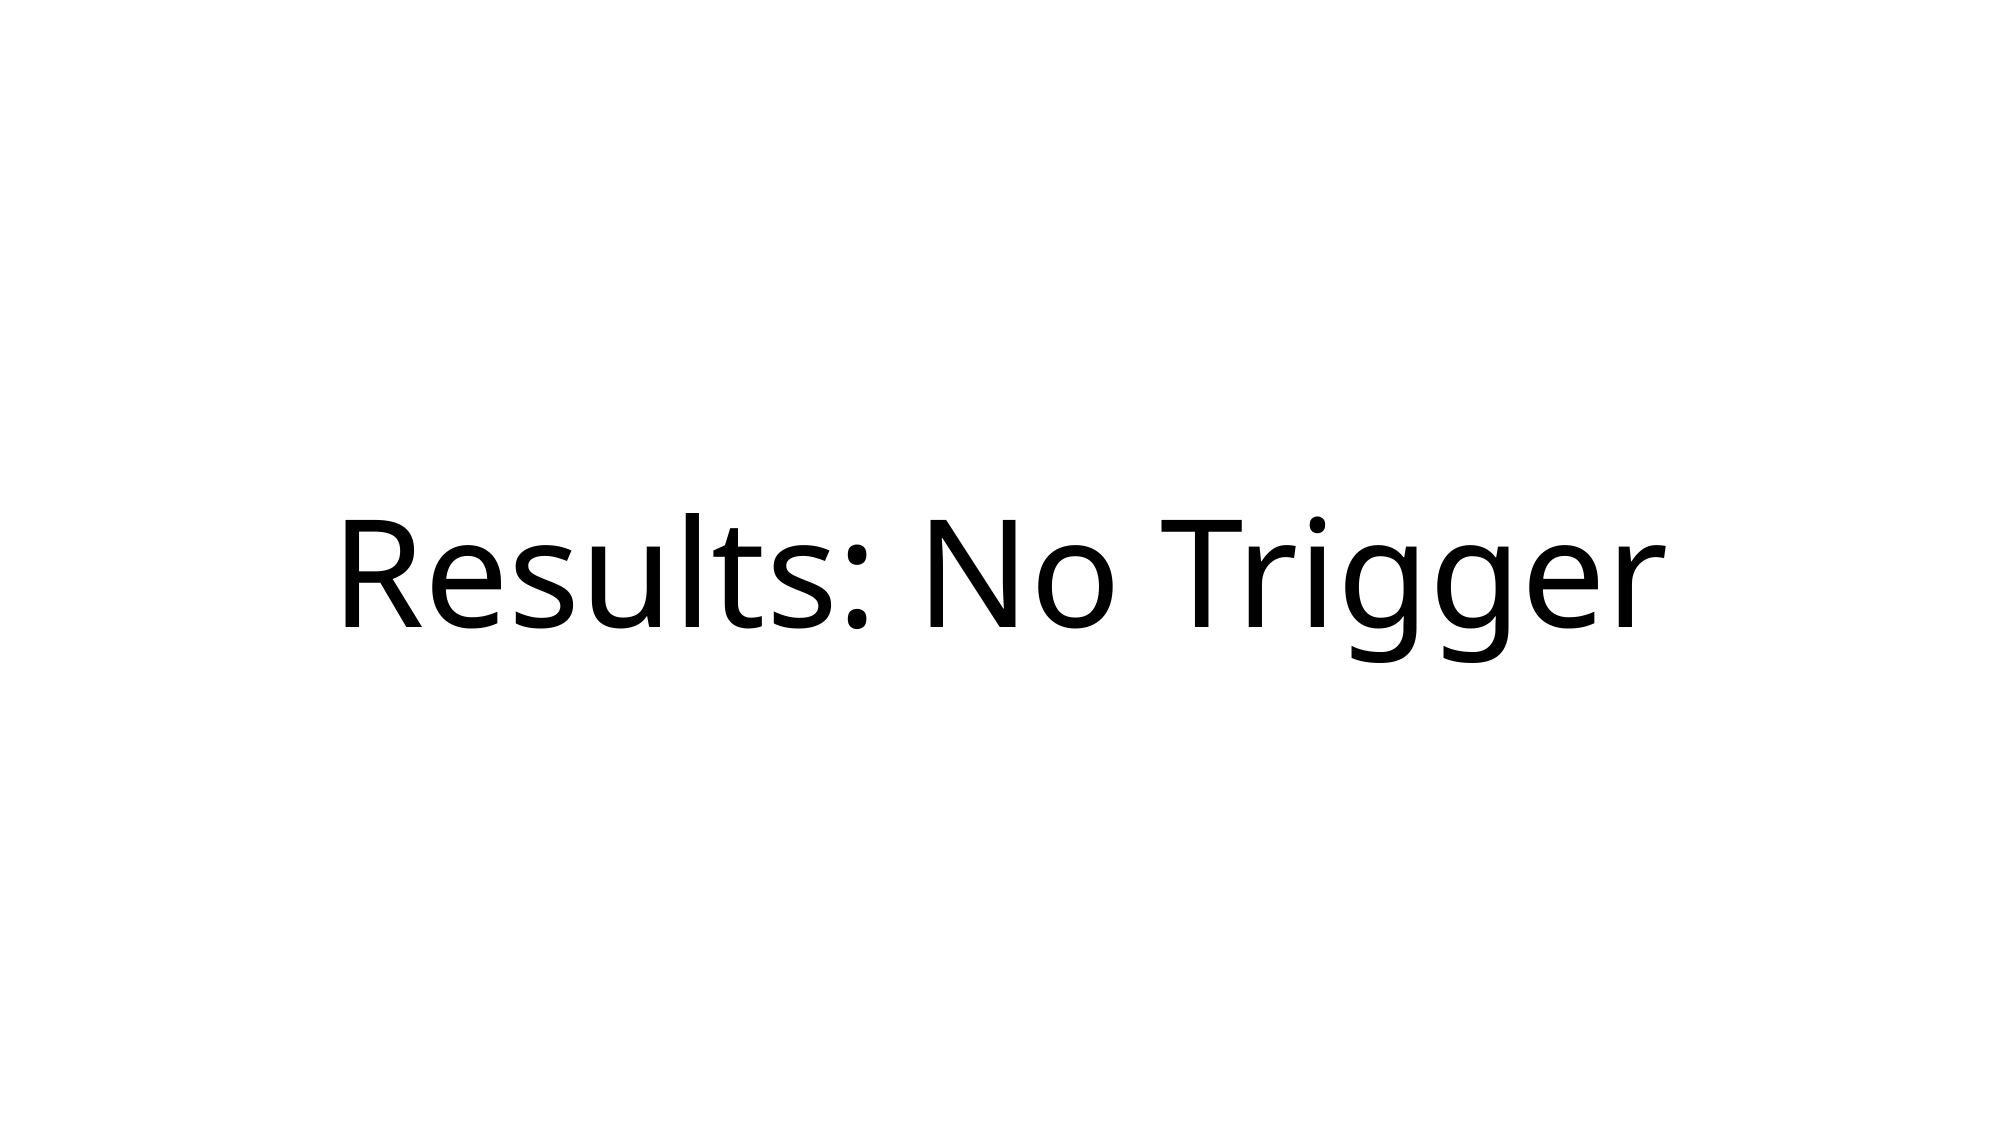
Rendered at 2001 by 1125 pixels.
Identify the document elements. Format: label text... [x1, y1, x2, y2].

title Results: No Trigger [137, 457, 1863, 668]
